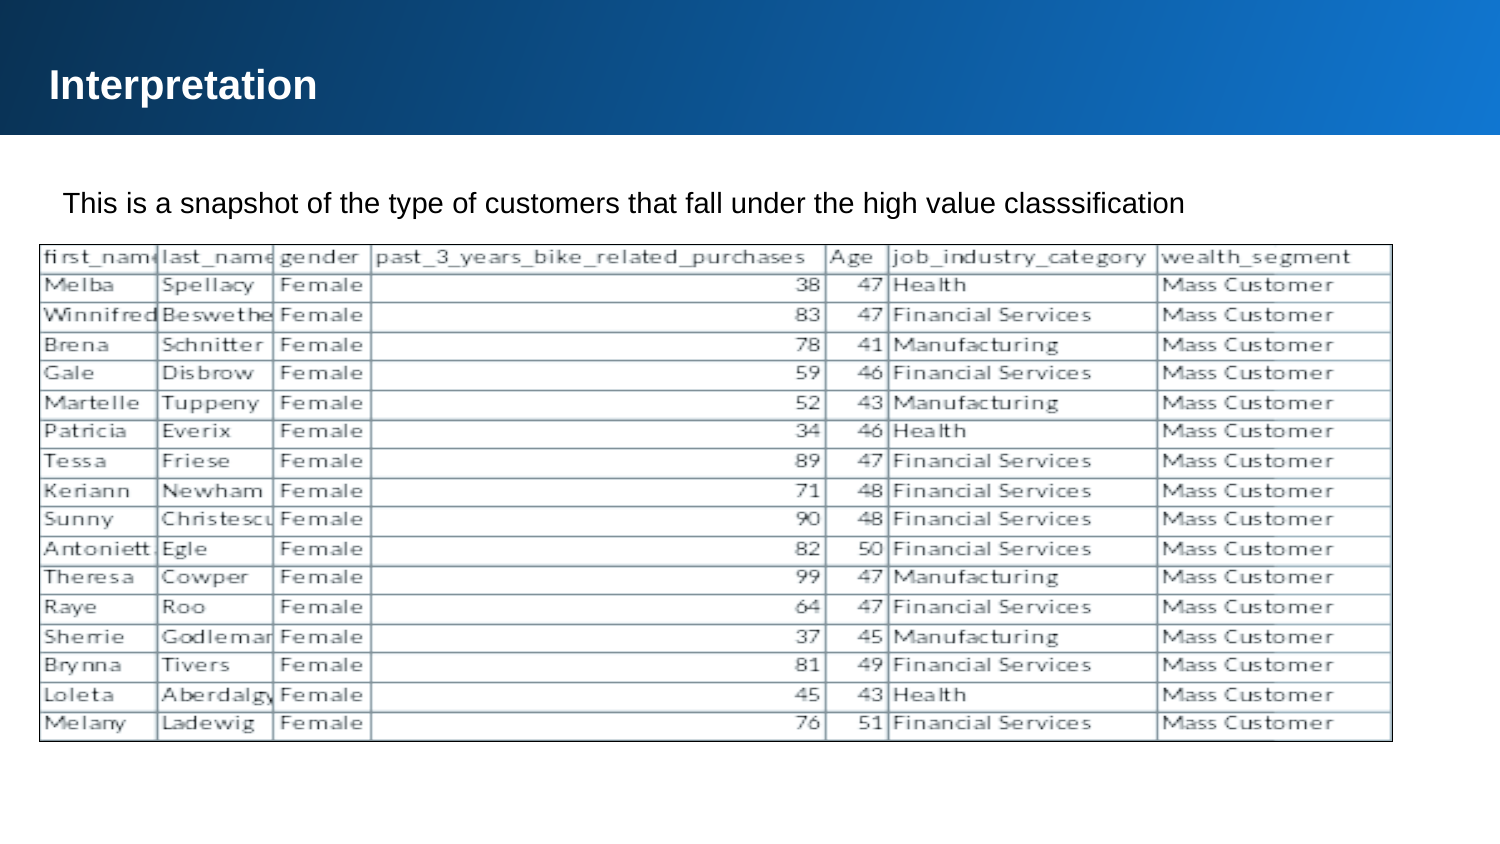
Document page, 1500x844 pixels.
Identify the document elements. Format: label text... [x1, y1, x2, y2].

picture [39, 244, 1393, 743]
text_box This is a snapshot of the type of customers that fall under the high value classsification [55, 177, 1195, 228]
text_box Interpretation [33, 43, 1439, 124]
text_box [0, 0, 1500, 135]
